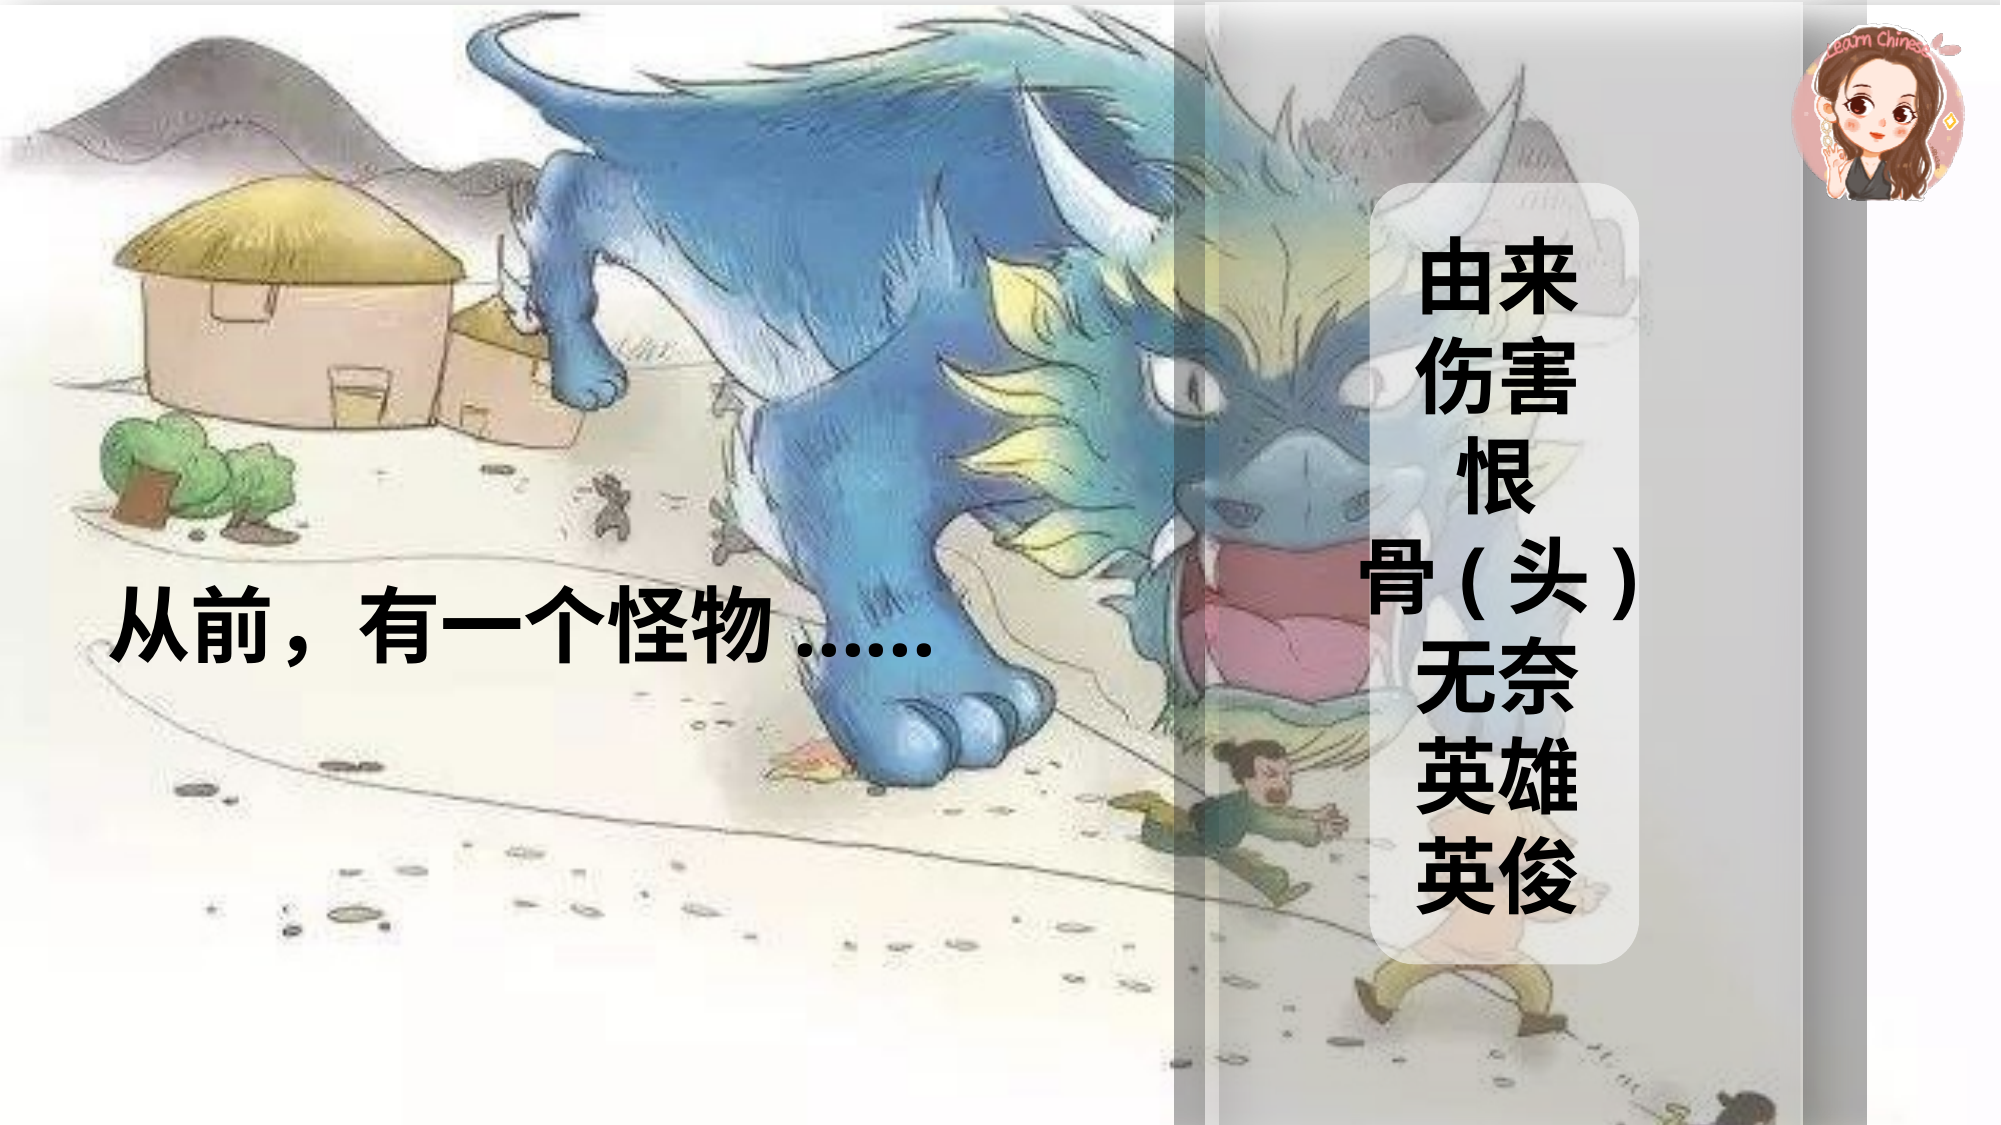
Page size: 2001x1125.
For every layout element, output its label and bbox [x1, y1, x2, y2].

picture [0, 0, 2001, 1125]
text_box [1230, 182, 1764, 965]
